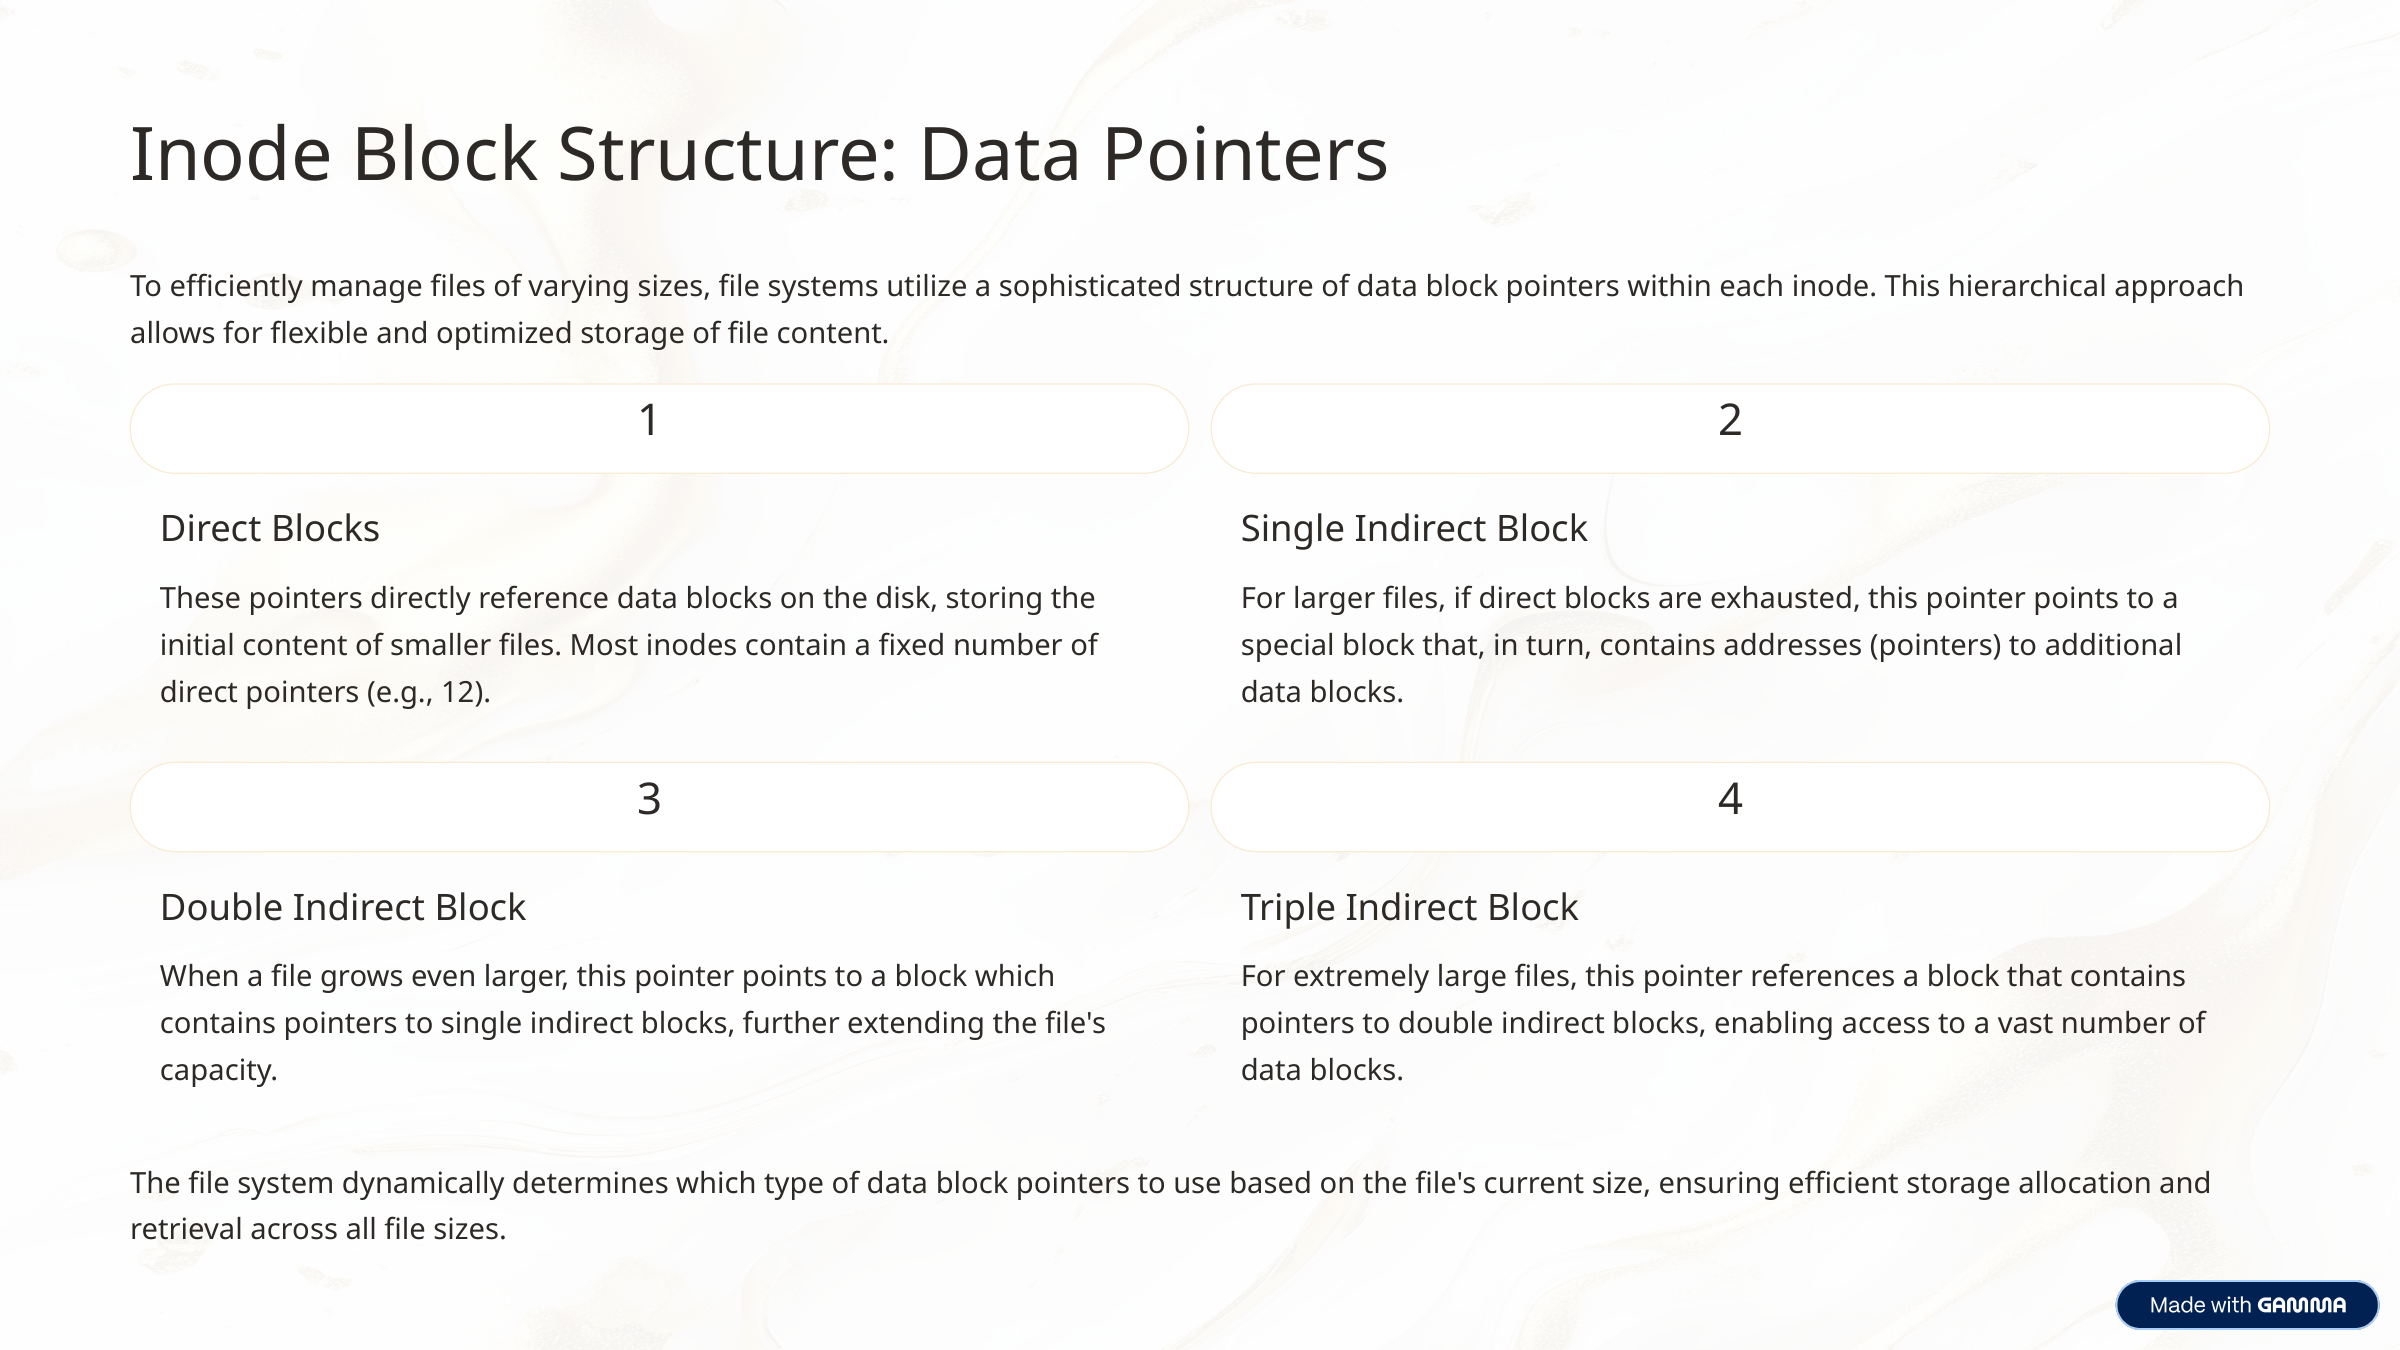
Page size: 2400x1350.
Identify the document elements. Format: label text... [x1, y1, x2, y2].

text_box For extremely large files, this pointer references a block that contains pointers to double indirect blocks, enabling access to a vast number of data blocks. [1240, 945, 2240, 1089]
text_box 4 [1718, 779, 1763, 835]
text_box Single Indirect Block [1240, 503, 1613, 550]
text_box To efficiently manage files of varying sizes, file systems utilize a sophisticated structure of data block pointers within each inode. This hierarchical approach allows for flexible and optimized storage of file content. [130, 255, 2270, 351]
text_box These pointers directly reference data blocks on the disk, storing the initial content of smaller files. Most inodes contain a fixed number of direct pointers (e.g., 12). [159, 567, 1159, 711]
text_box [130, 383, 1189, 474]
text_box 3 [637, 779, 682, 835]
picture [2106, 1271, 2389, 1339]
text_box Direct Blocks [159, 503, 533, 550]
text_box The file system dynamically determines which type of data block pointers to use based on the file's current size, ensuring efficient storage allocation and retrieval across all file sizes. [130, 1151, 2270, 1248]
text_box When a file grows even larger, this pointer points to a block which contains pointers to single indirect blocks, further extending the file's capacity. [159, 945, 1159, 1089]
text_box Inode Block Structure: Data Pointers [130, 102, 1432, 196]
text_box Double Indirect Block [159, 881, 543, 928]
text_box 1 [637, 400, 682, 457]
text_box [130, 762, 1189, 852]
text_box 2 [1718, 400, 1763, 457]
text_box For larger files, if direct blocks are exhausted, this pointer points to a special block that, in turn, contains addresses (pointers) to additional data blocks. [1240, 567, 2240, 711]
text_box [1211, 383, 2270, 474]
text_box Triple Indirect Block [1240, 881, 1613, 928]
text_box [1211, 762, 2270, 852]
